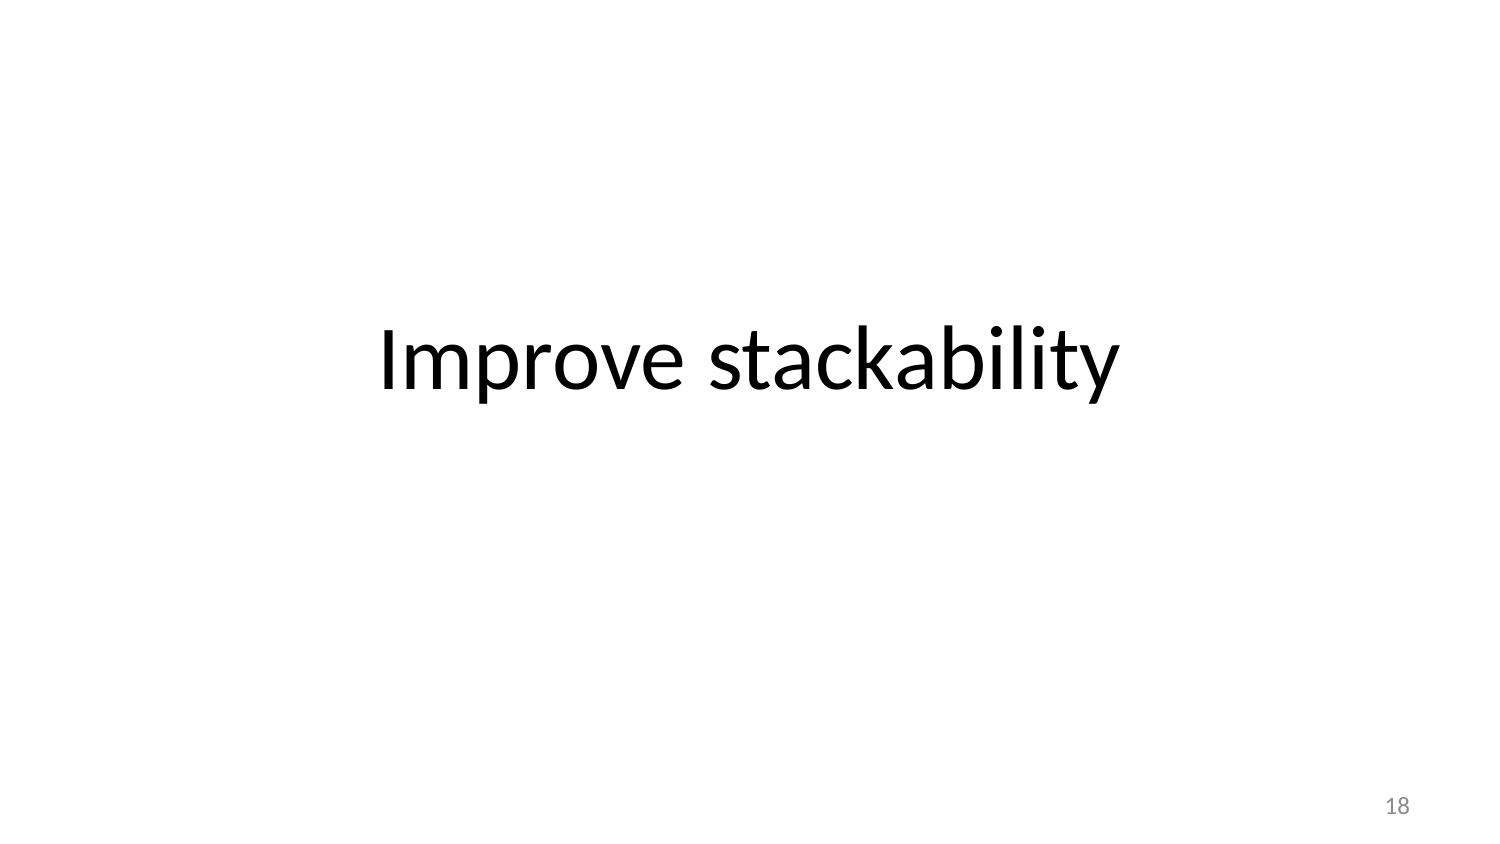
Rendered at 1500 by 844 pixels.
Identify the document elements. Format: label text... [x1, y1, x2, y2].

title Improve stackability [112, 262, 1388, 443]
slide_number 18 [1074, 782, 1425, 827]
